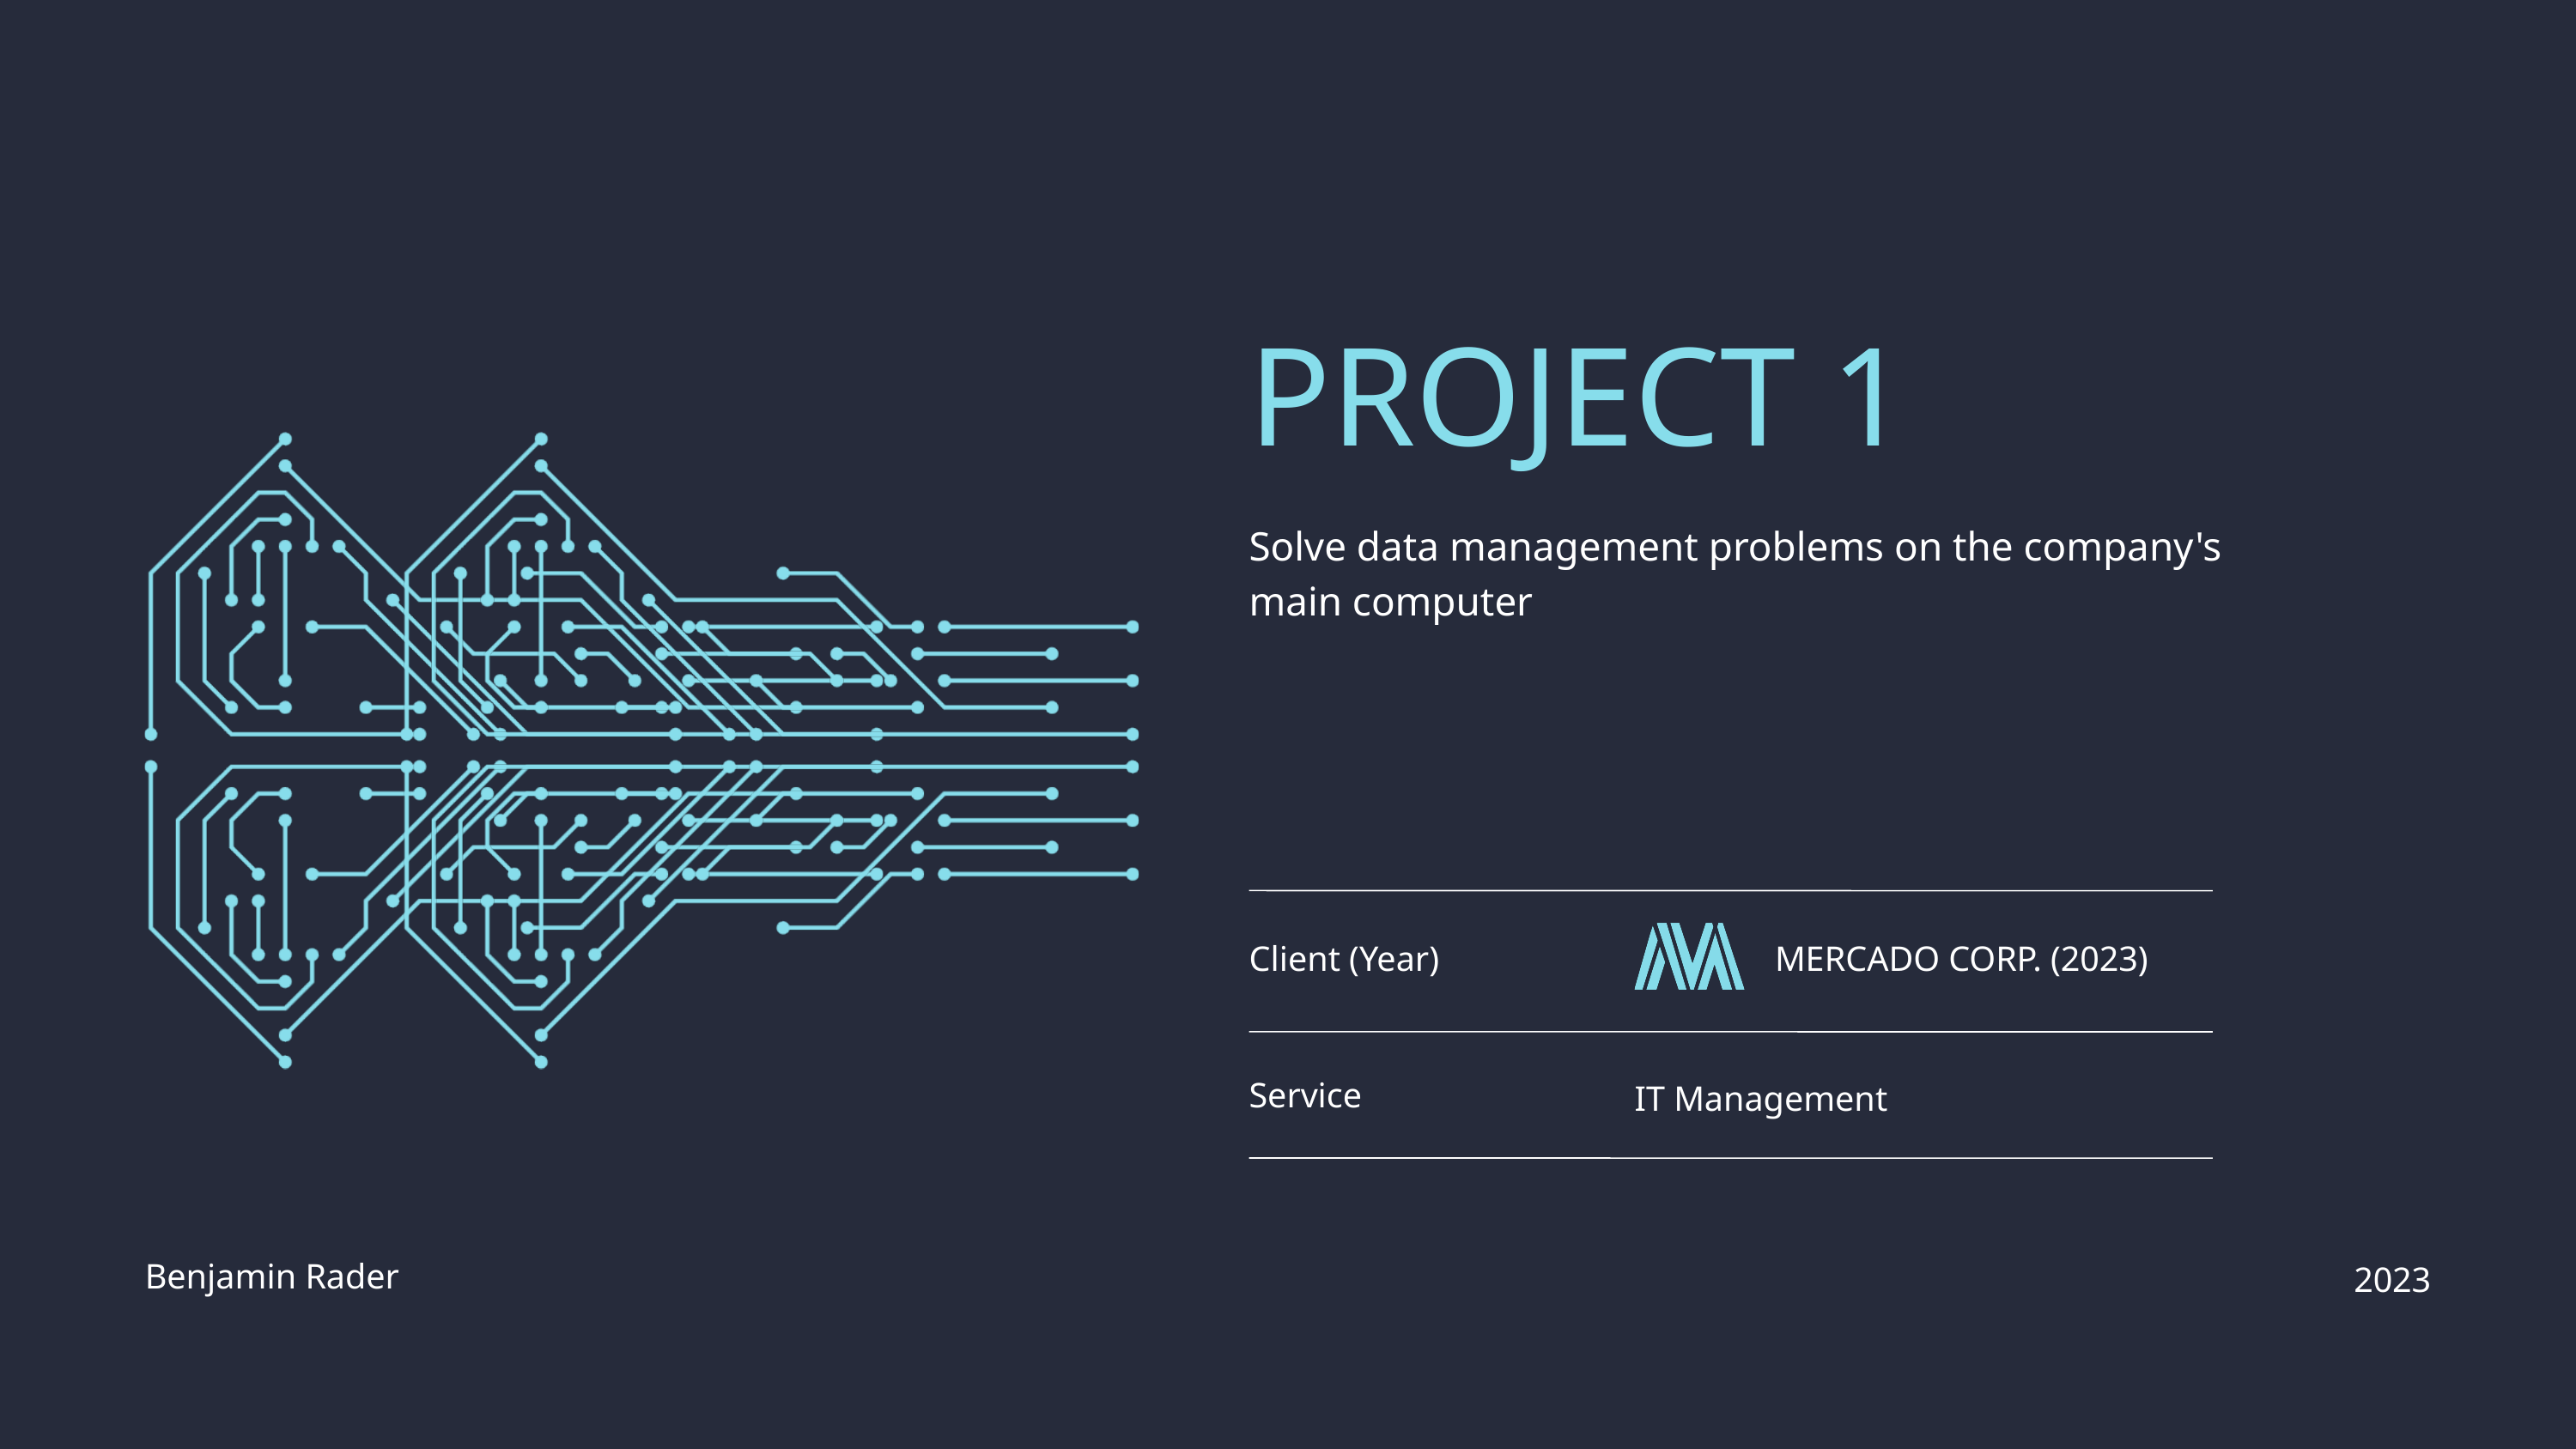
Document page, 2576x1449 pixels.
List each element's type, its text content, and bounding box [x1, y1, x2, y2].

text_box IT Management [1634, 1070, 2073, 1119]
text_box [1634, 923, 1745, 990]
text_box [400, 432, 1139, 1070]
text_box 2023 [1886, 1251, 2432, 1300]
text_box Client (Year) [1249, 931, 1614, 979]
text_box Service [1249, 1067, 1614, 1115]
text_box [144, 432, 400, 1070]
text_box MERCADO CORP. (2023) [1774, 931, 2290, 979]
text_box Solve data management problems on the company's main computer [1249, 513, 2369, 624]
text_box PROJECT 1 [1249, 316, 2393, 473]
text_box Benjamin Rader [144, 1247, 690, 1296]
